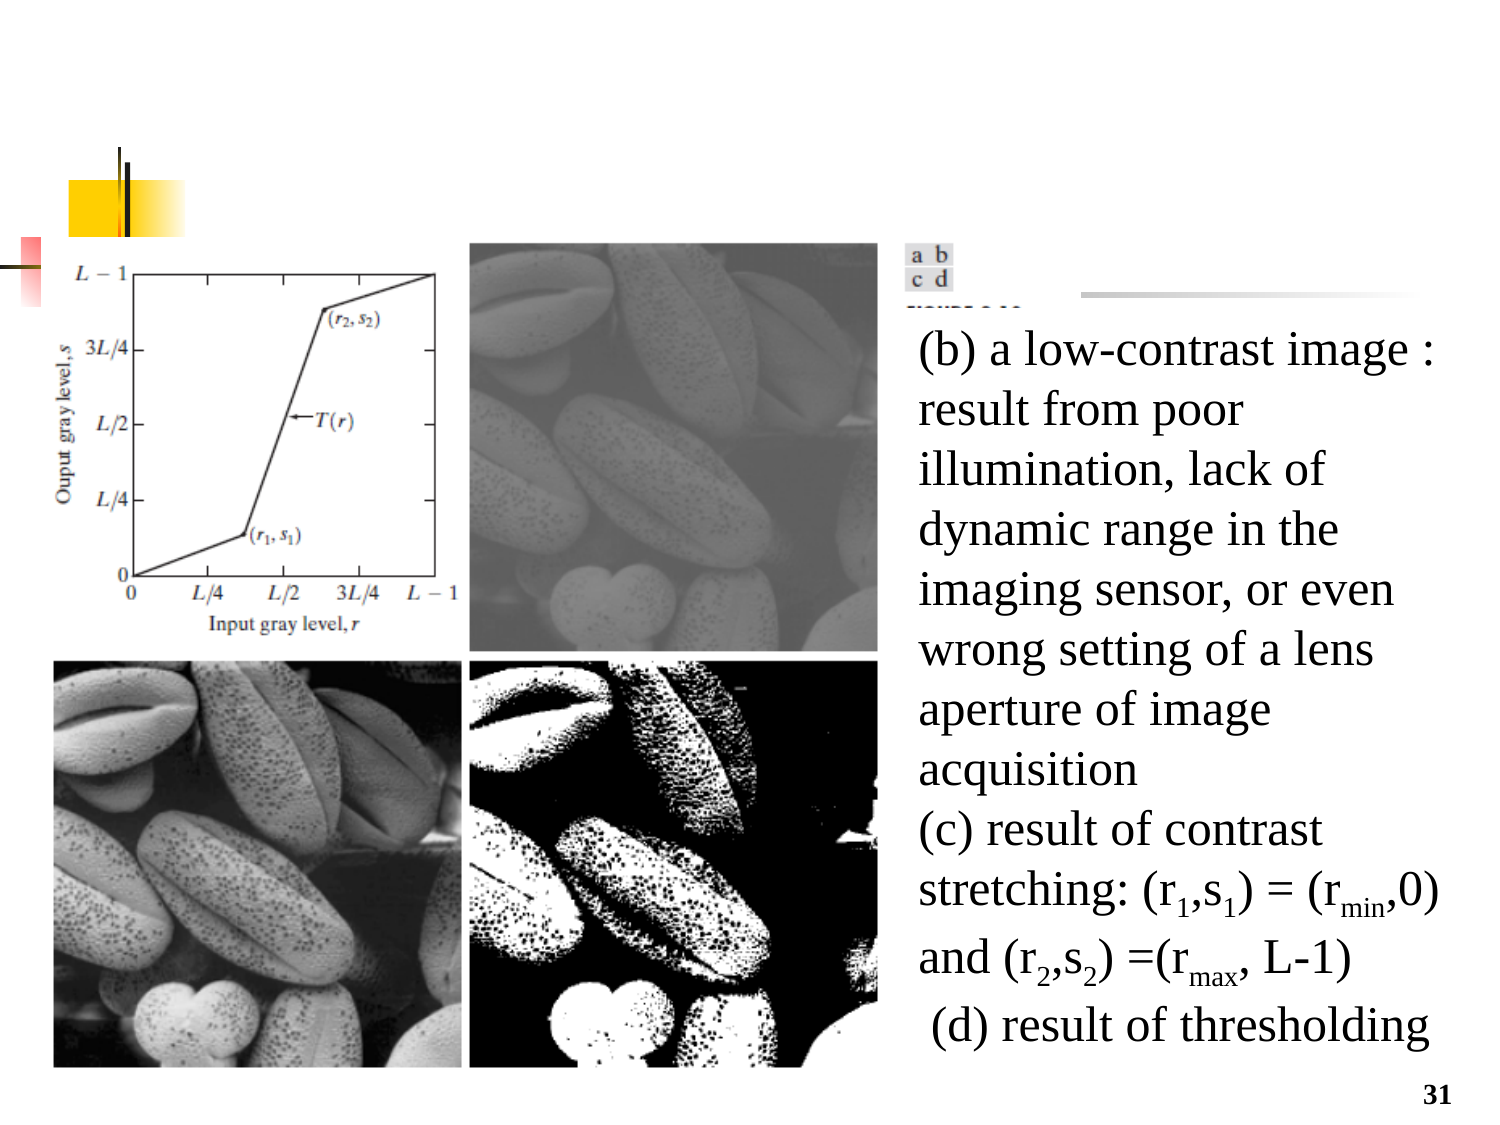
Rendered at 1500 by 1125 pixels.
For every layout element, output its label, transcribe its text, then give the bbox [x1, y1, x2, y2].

picture [40, 236, 1081, 1071]
text_box (b) a low-contrast image : result from poor illumination, lack of dynamic range in the imaging sensor, or even wrong setting of a lens aperture of image acquisition (c) result of contrast stretching: (r1,s1) = (rmin,0) and (r2,s2) =(rmax, L-1) (d) result of thresholding [1087, 308, 1459, 1060]
slide_number 31 [1154, 1042, 1468, 1118]
